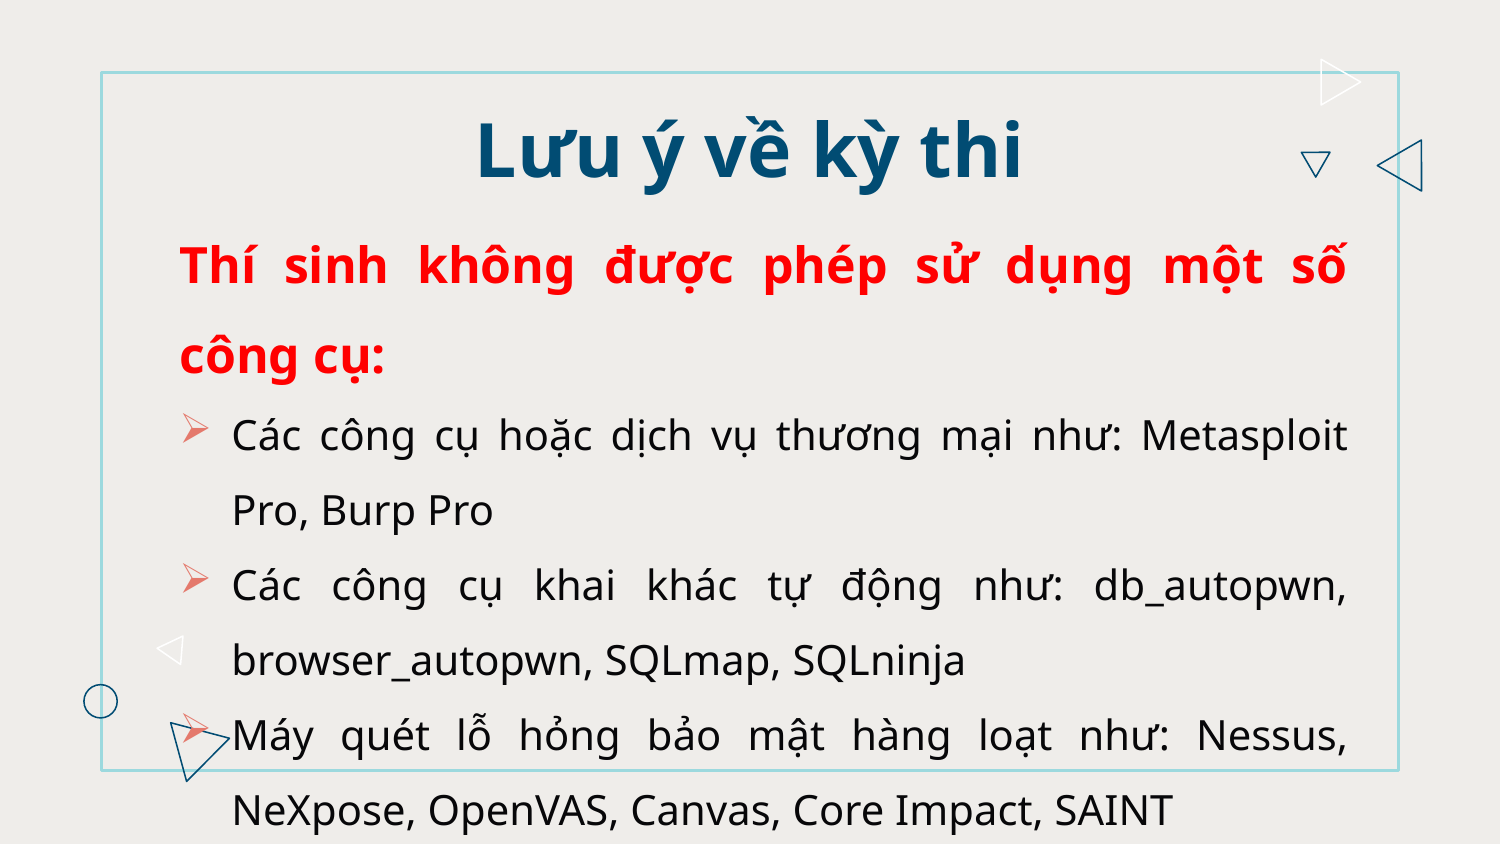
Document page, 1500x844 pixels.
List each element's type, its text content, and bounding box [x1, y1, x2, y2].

list Thí sinh không được phép sử dụng một số công cụ: Các công cụ hoặc dịch vụ thương mại như: Metasploit Pro, Burp Pro Các công cụ khai khác tự động như: db_autopwn, browser_autopwn, SQLmap, SQLninja Máy quét lỗ hỏng bảo mật hàng loạt như: Nessus, NeXpose, OpenVAS, Canvas, Core Impact, SAINT [141, 189, 1364, 807]
title Lưu ý về kỳ thi [117, 87, 1383, 189]
